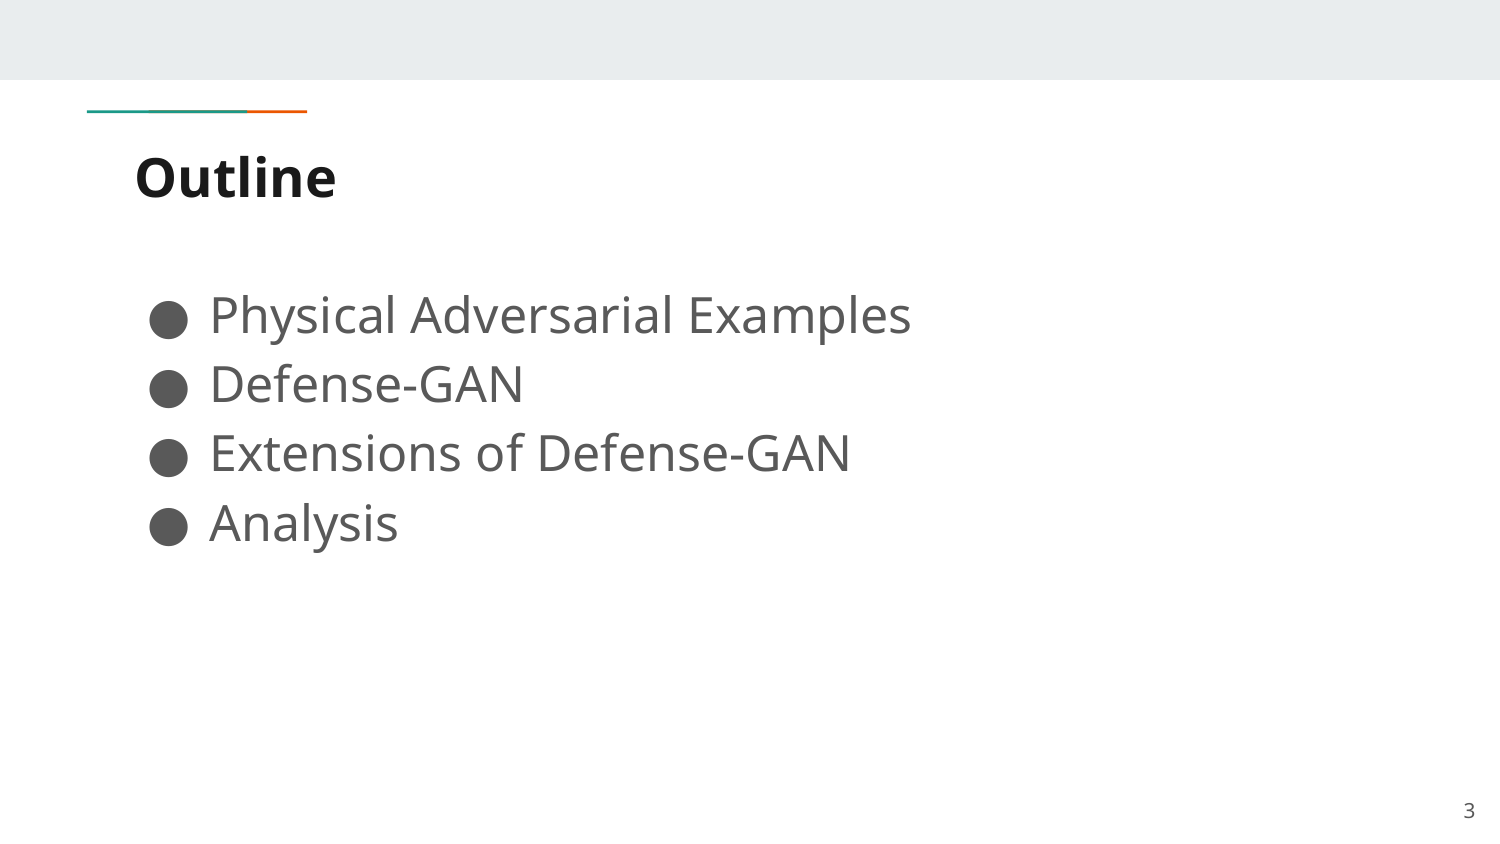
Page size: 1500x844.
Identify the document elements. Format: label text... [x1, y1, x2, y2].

title Outline [119, 128, 1381, 217]
slide_number ‹#› [1400, 779, 1491, 844]
list Physical Adversarial Examples Defense-GAN Extensions of Defense-GAN Analysis [119, 260, 1381, 631]
